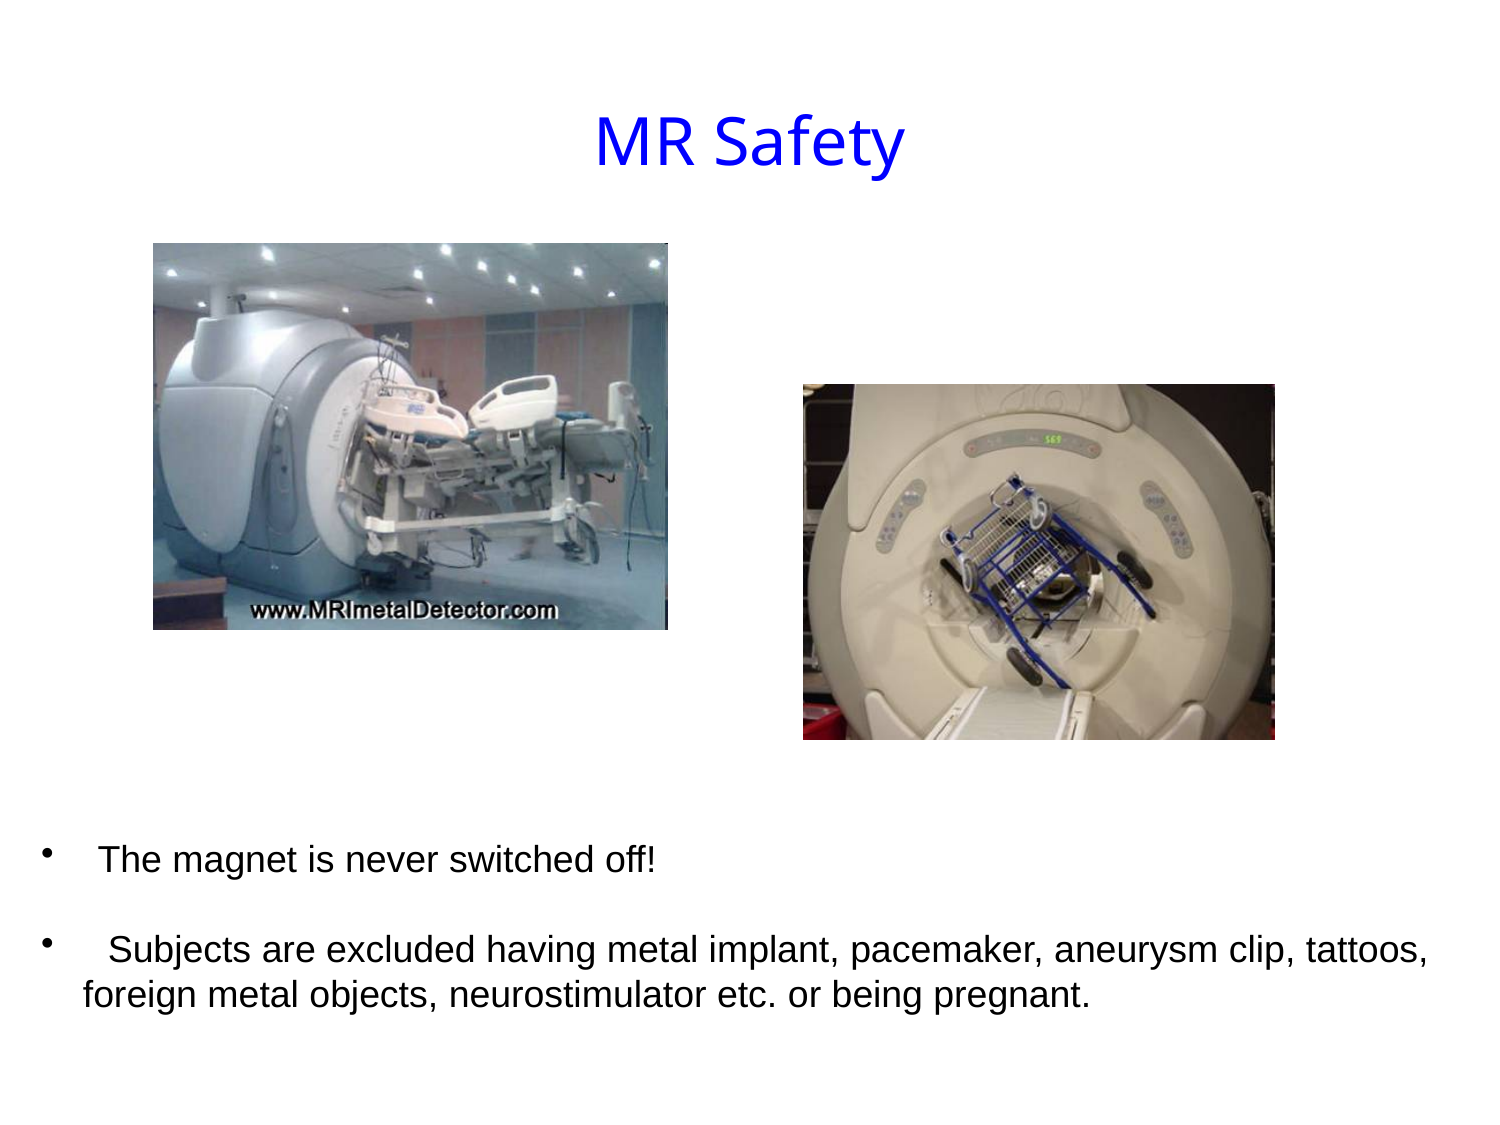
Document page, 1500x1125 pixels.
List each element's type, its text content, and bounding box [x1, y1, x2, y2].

title MR Safety [74, 44, 1426, 233]
picture [802, 384, 1276, 741]
text_box The magnet is never switched off! Subjects are excluded having metal implant, pacemaker, aneurysm clip, tattoos, foreign metal objects, neurostimulator etc. or being pregnant. [26, 827, 1455, 1023]
picture [153, 243, 668, 630]
